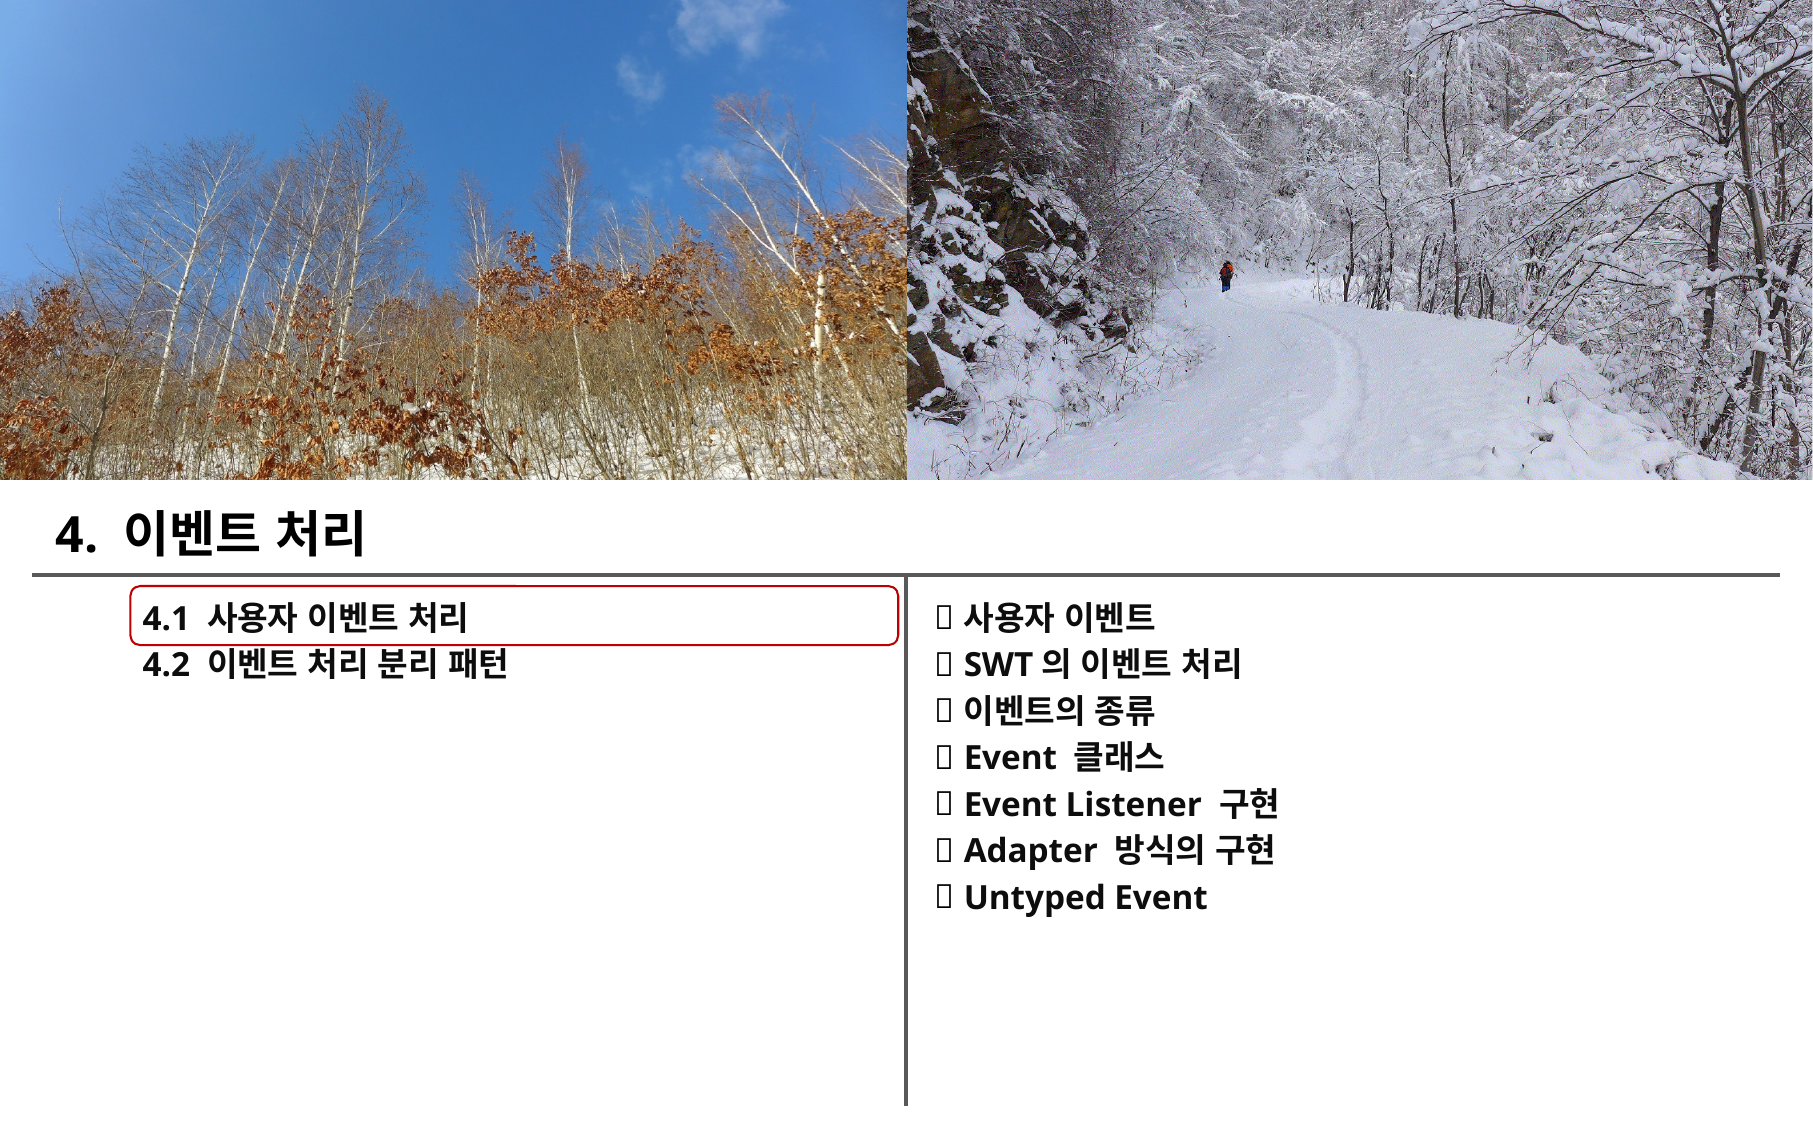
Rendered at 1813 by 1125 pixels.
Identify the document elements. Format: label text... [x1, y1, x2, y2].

list 4.1 사용자 이벤트 처리 4.2 이벤트 처리 분리 패턴 [126, 588, 884, 695]
list 4. 이벤트 처리 [55, 491, 895, 575]
text_box [130, 586, 899, 646]
picture [0, 0, 1813, 480]
text_box 사용자 이벤트 SWT의 이벤트 처리 이벤트의 종류 Event 클래스 Event Listener 구현 Adapter 방식의 구현 Untyped Event [917, 588, 1793, 971]
